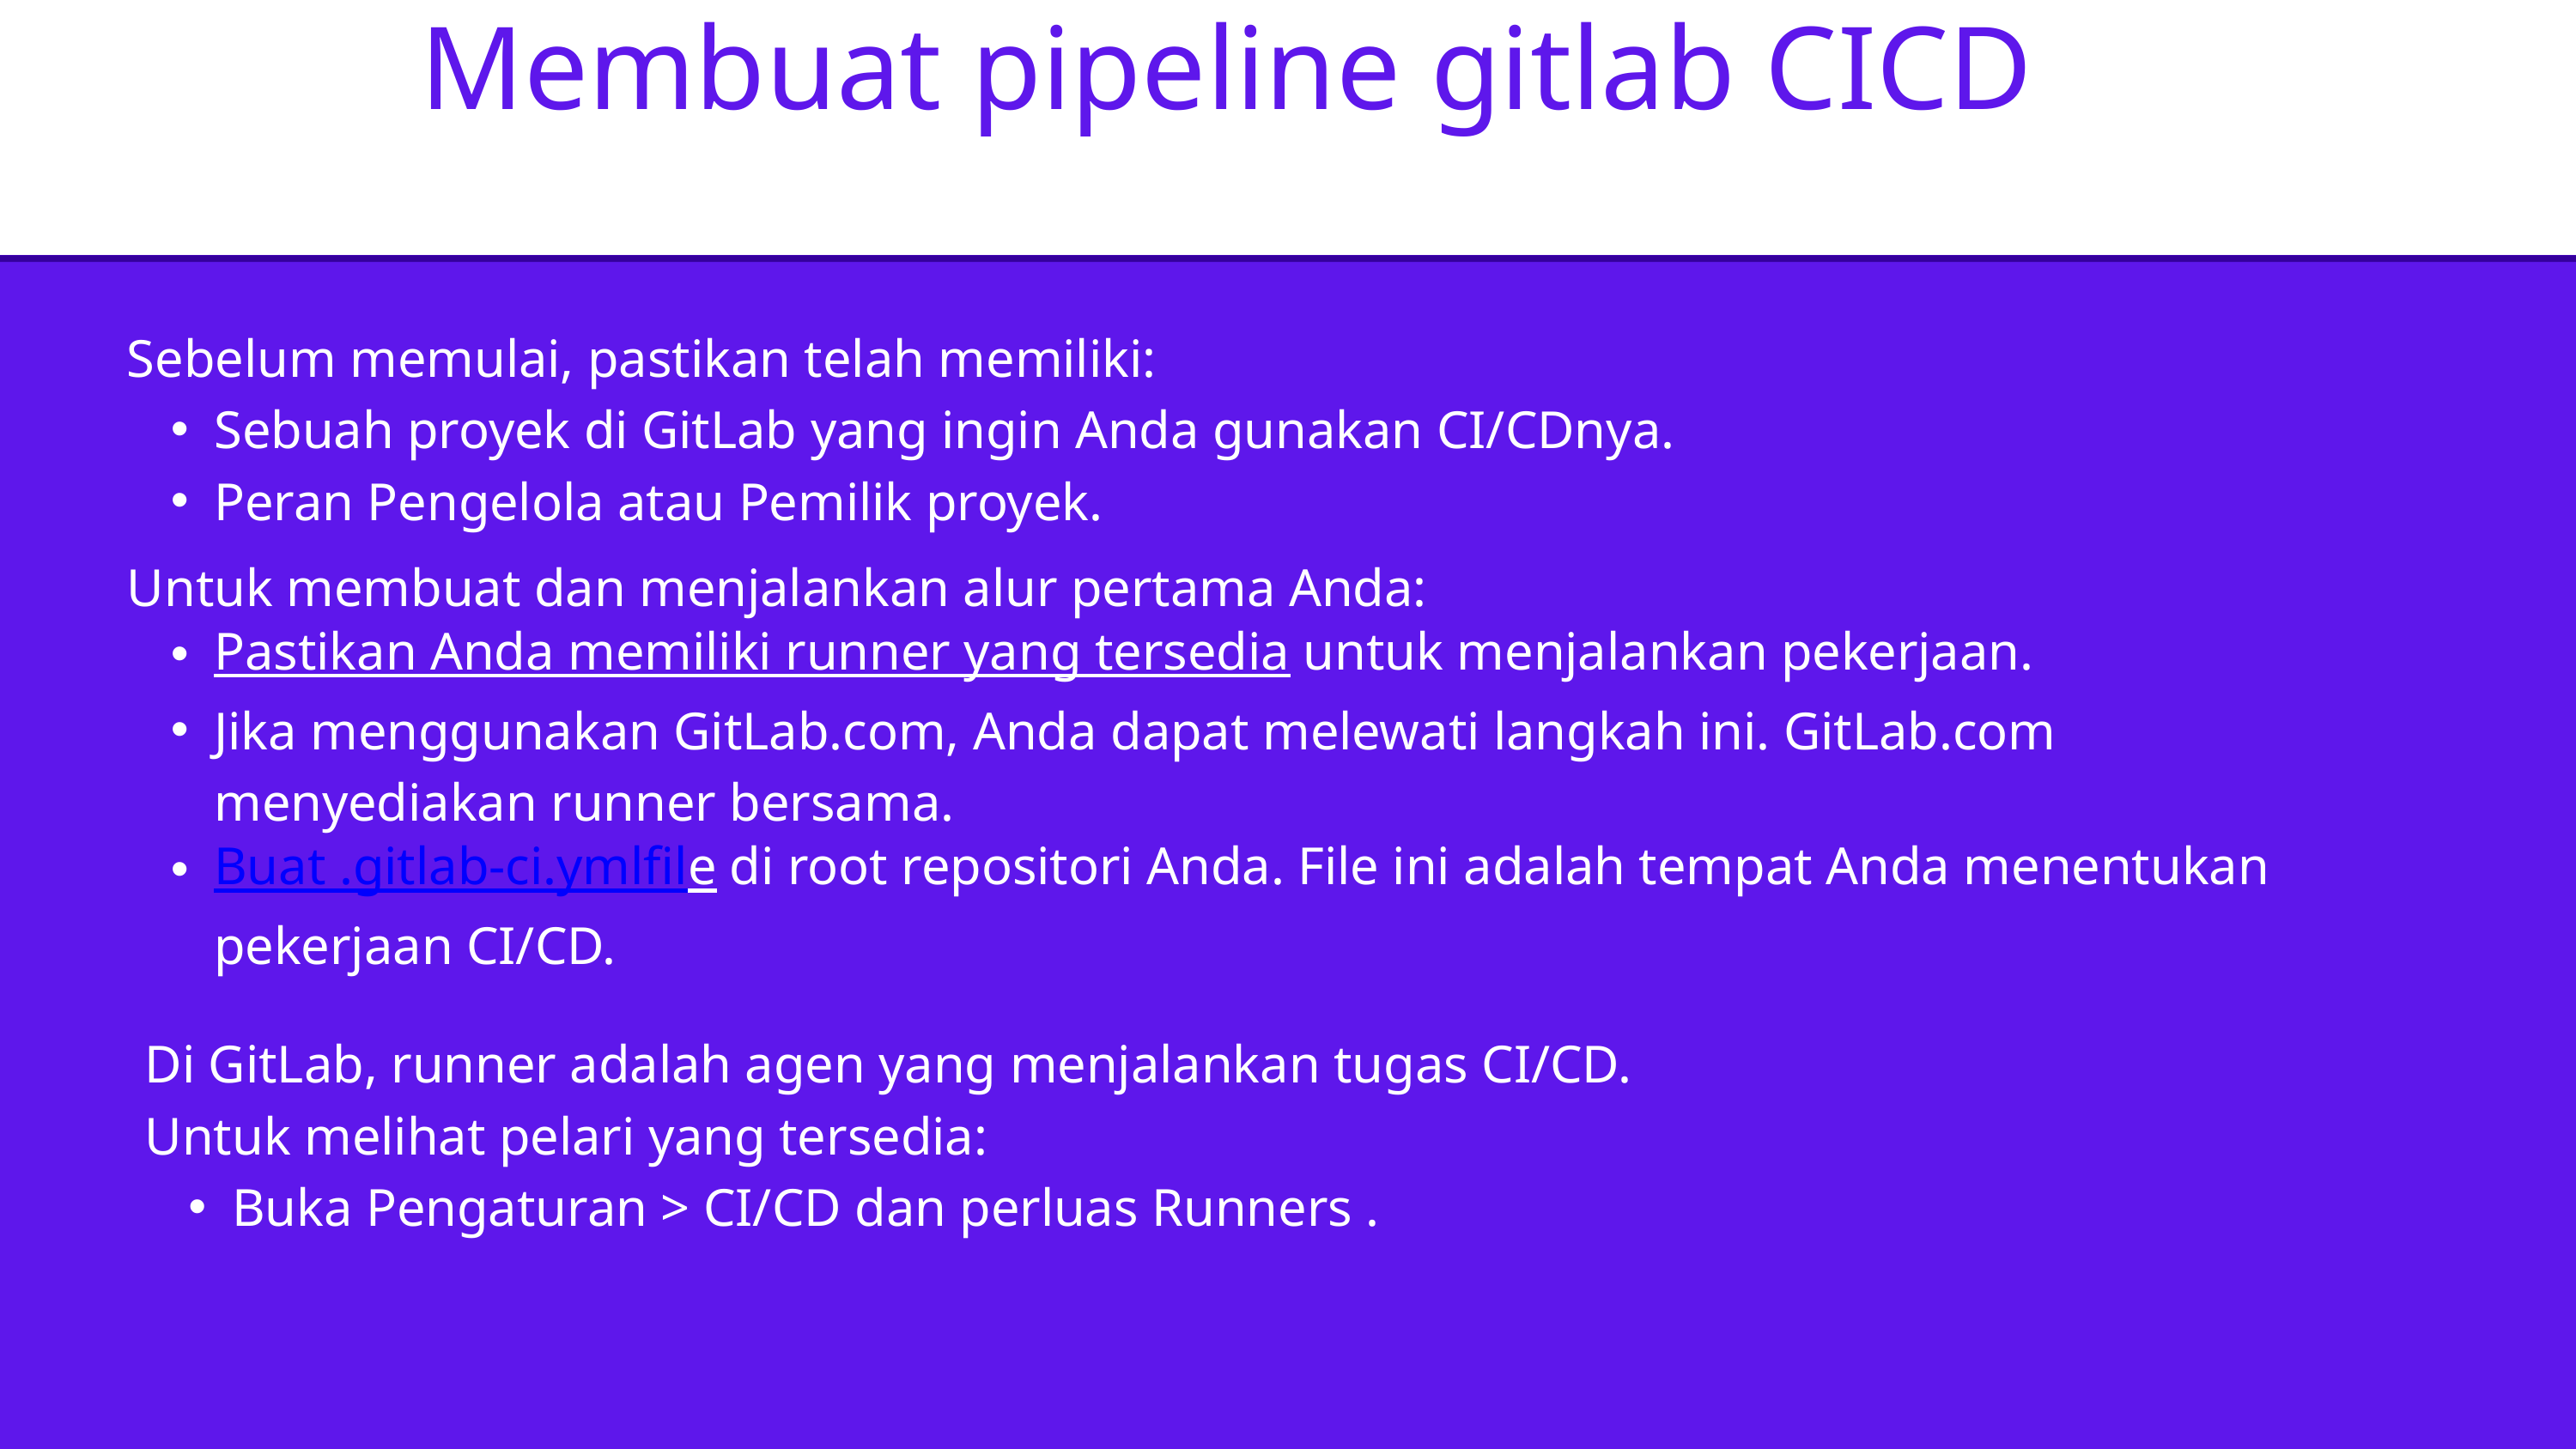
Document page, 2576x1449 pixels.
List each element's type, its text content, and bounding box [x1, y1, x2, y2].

text_box Untuk membuat dan menjalankan alur pertama Anda: Pastikan Anda memiliki runner yang tersedia untuk menjalankan pekerjaan. Jika menggunakan GitLab.com, Anda dapat melewati langkah ini. GitLab.com menyediakan runner bersama. Buat .gitlab-ci.ymlfile di root repositori Anda. File ini adalah tempat Anda menentukan pekerjaan CI/CD. [126, 544, 2357, 1047]
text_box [0, 0, 2576, 256]
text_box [351, 0, 2132, 194]
text_box Di GitLab, runner adalah agen yang menjalankan tugas CI/CD. Untuk melihat pelari yang tersedia: Buka Pengaturan > CI/CD dan perluas Runners . [144, 1022, 2375, 1308]
text_box Sebelum memulai, pastikan telah memiliki: Sebuah proyek di GitLab yang ingin Anda gunakan CI/CDnya. Peran Pengelola atau Pemilik proyek. [126, 315, 2357, 544]
